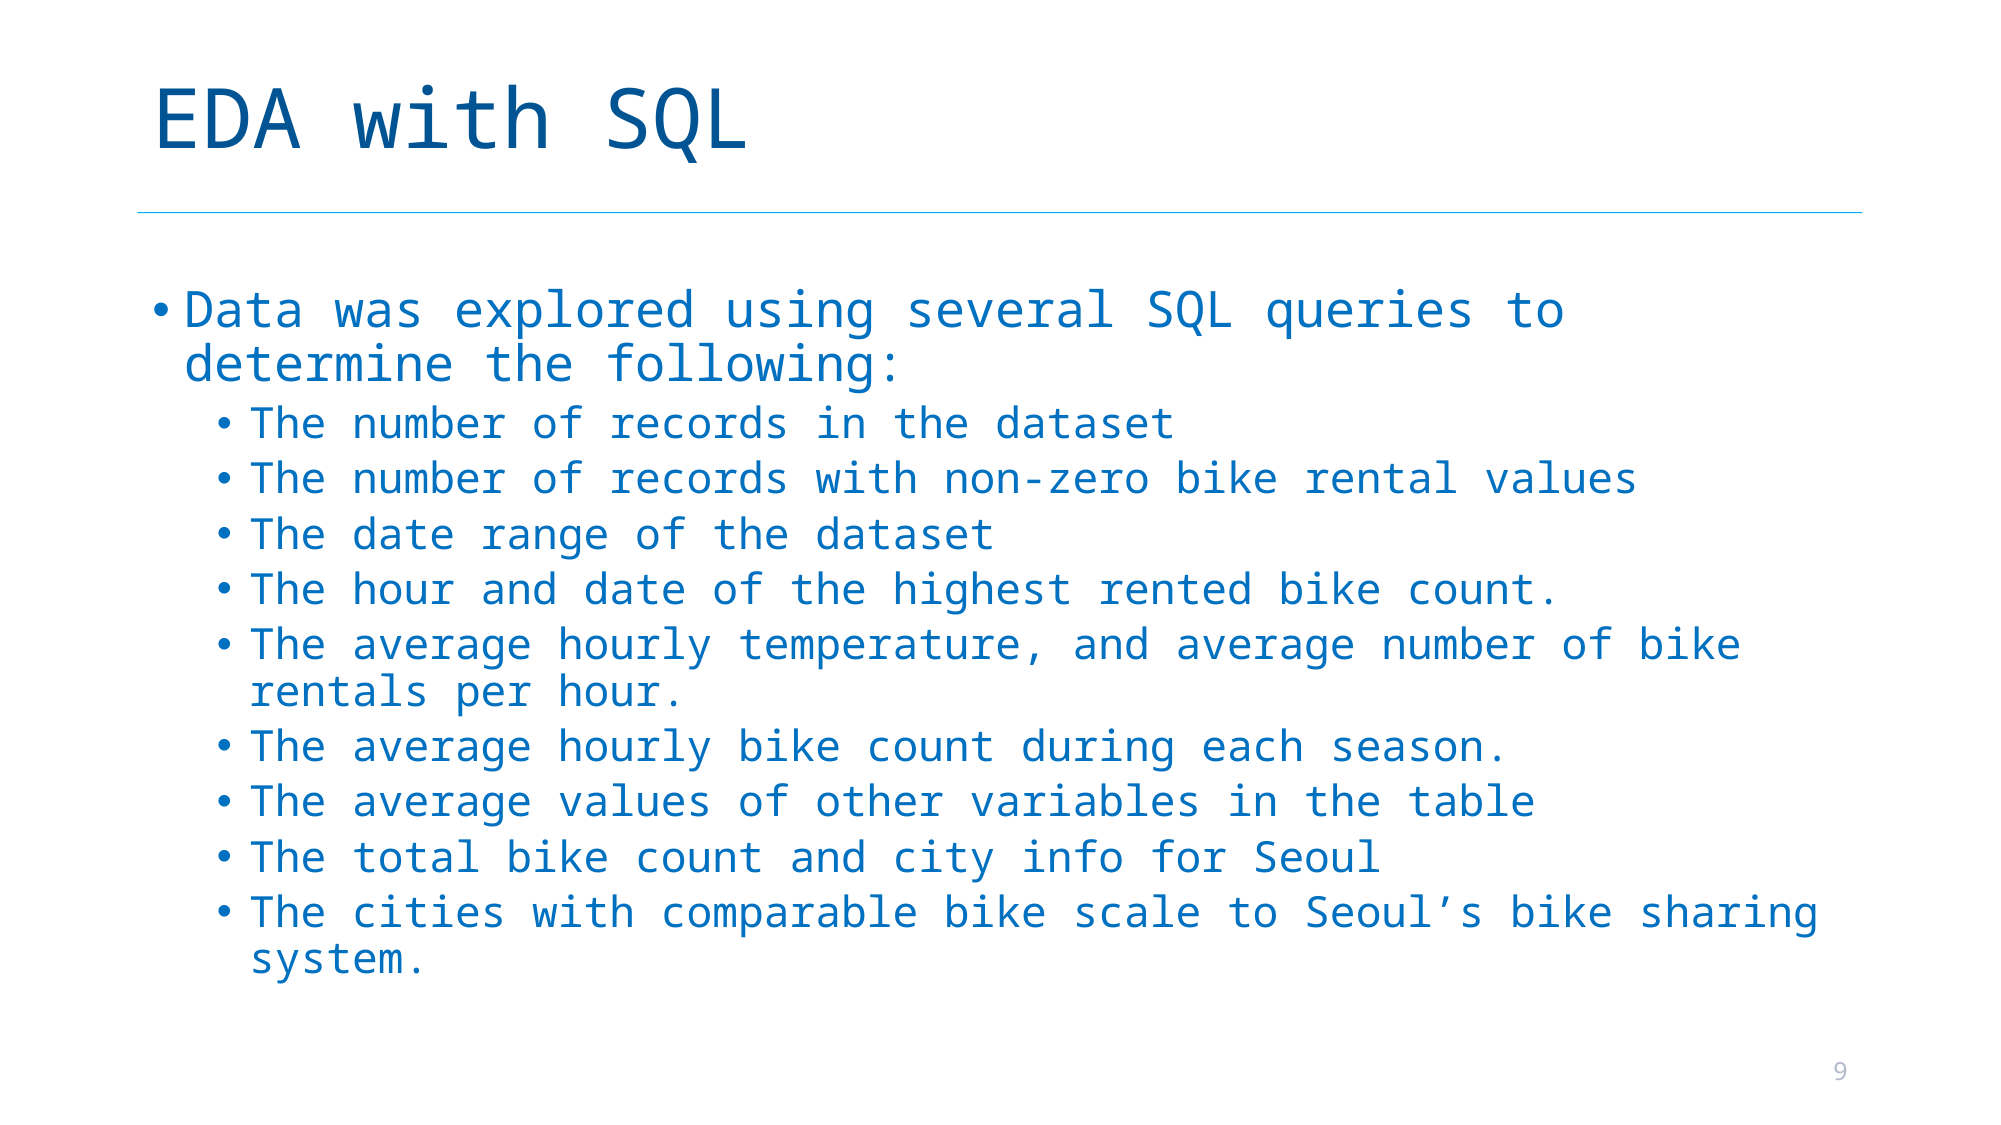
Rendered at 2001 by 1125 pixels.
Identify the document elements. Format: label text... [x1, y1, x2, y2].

slide_number 9 [1412, 1042, 1863, 1103]
list Data was explored using several SQL queries to determine the following: The number of records in the dataset The number of records with non-zero bike rental values The date range of the dataset The hour and date of the highest rented bike count. The average hourly temperature, and average number of bike rentals per hour. The average hourly bike count during each season. The average values of other variables in the table The total bike count and city info for Seoul The cities with comparable bike scale to Seoul’s bike sharing system. [137, 277, 1863, 992]
title EDA with SQL [137, 13, 1863, 231]
